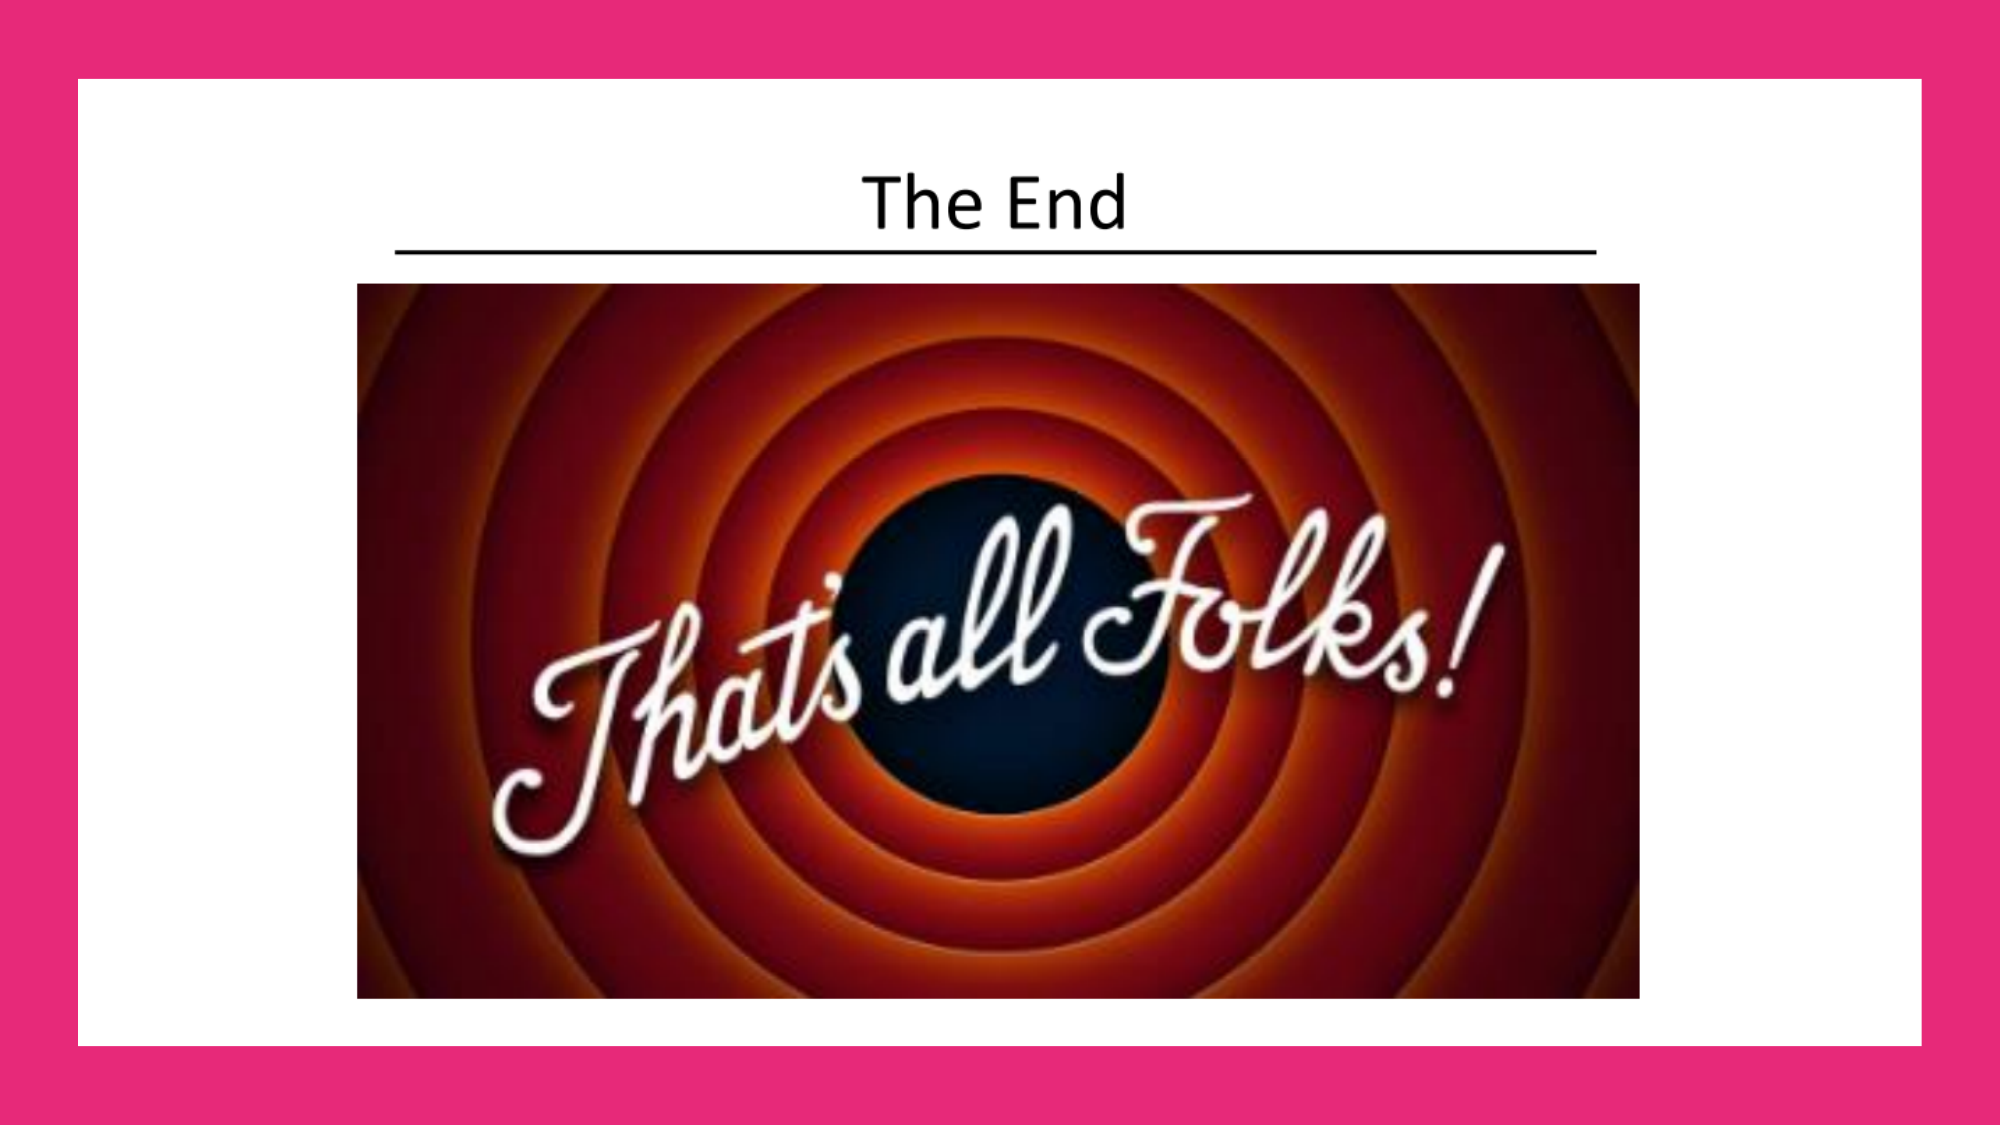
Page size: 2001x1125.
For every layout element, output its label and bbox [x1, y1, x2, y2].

text_box [76, 77, 1924, 1048]
list [341, 104, 1658, 1020]
text_box [0, 0, 2000, 1125]
